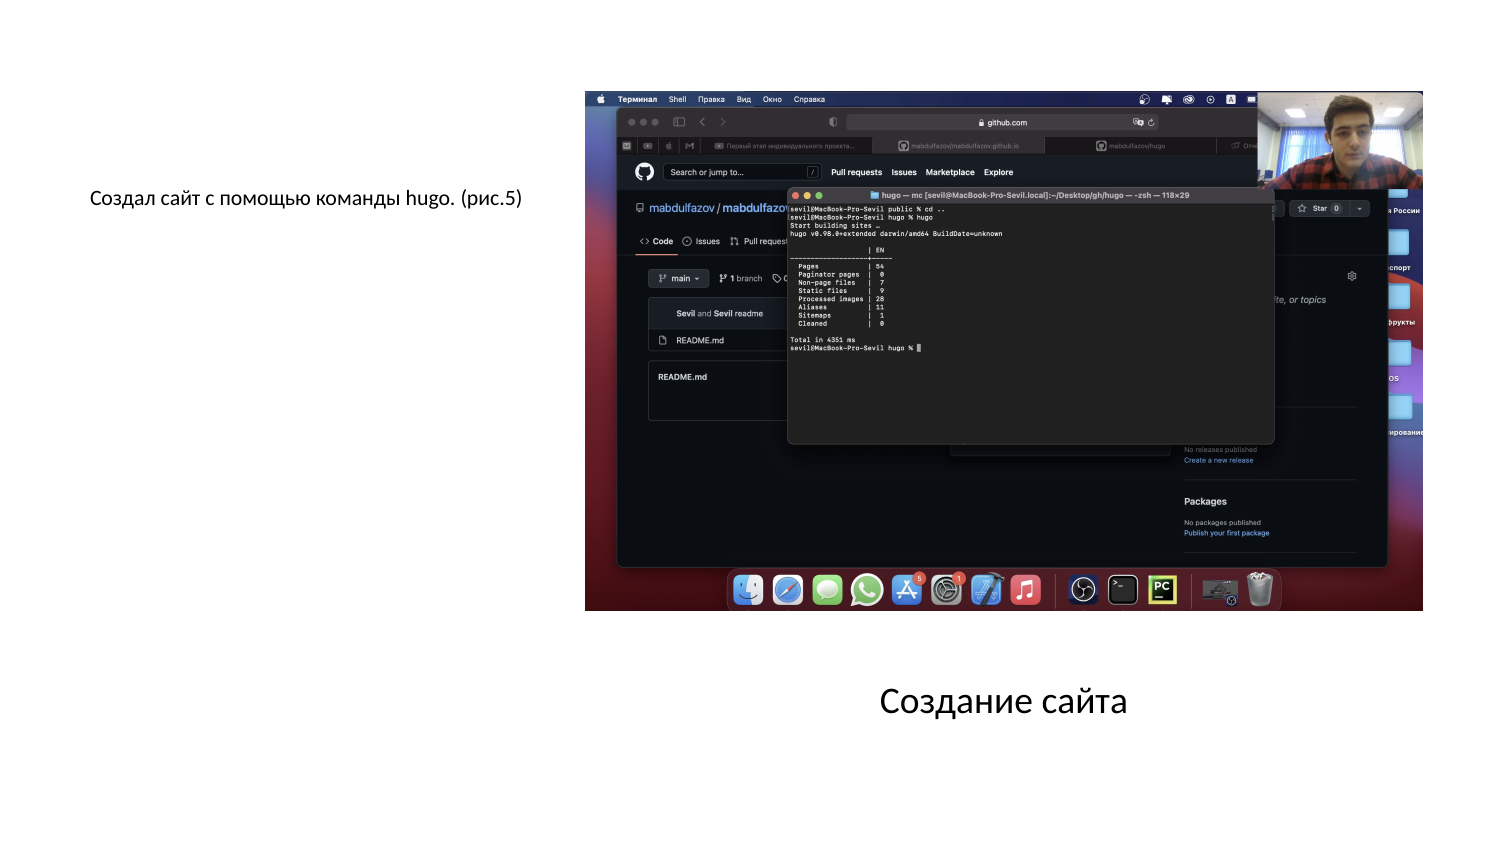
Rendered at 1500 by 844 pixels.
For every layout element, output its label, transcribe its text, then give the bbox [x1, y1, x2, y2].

list Создал сайт с помощью команды hugo. (рис.5) [75, 176, 569, 754]
picture [585, 91, 1424, 611]
text_box Создание сайта [585, 668, 1423, 753]
